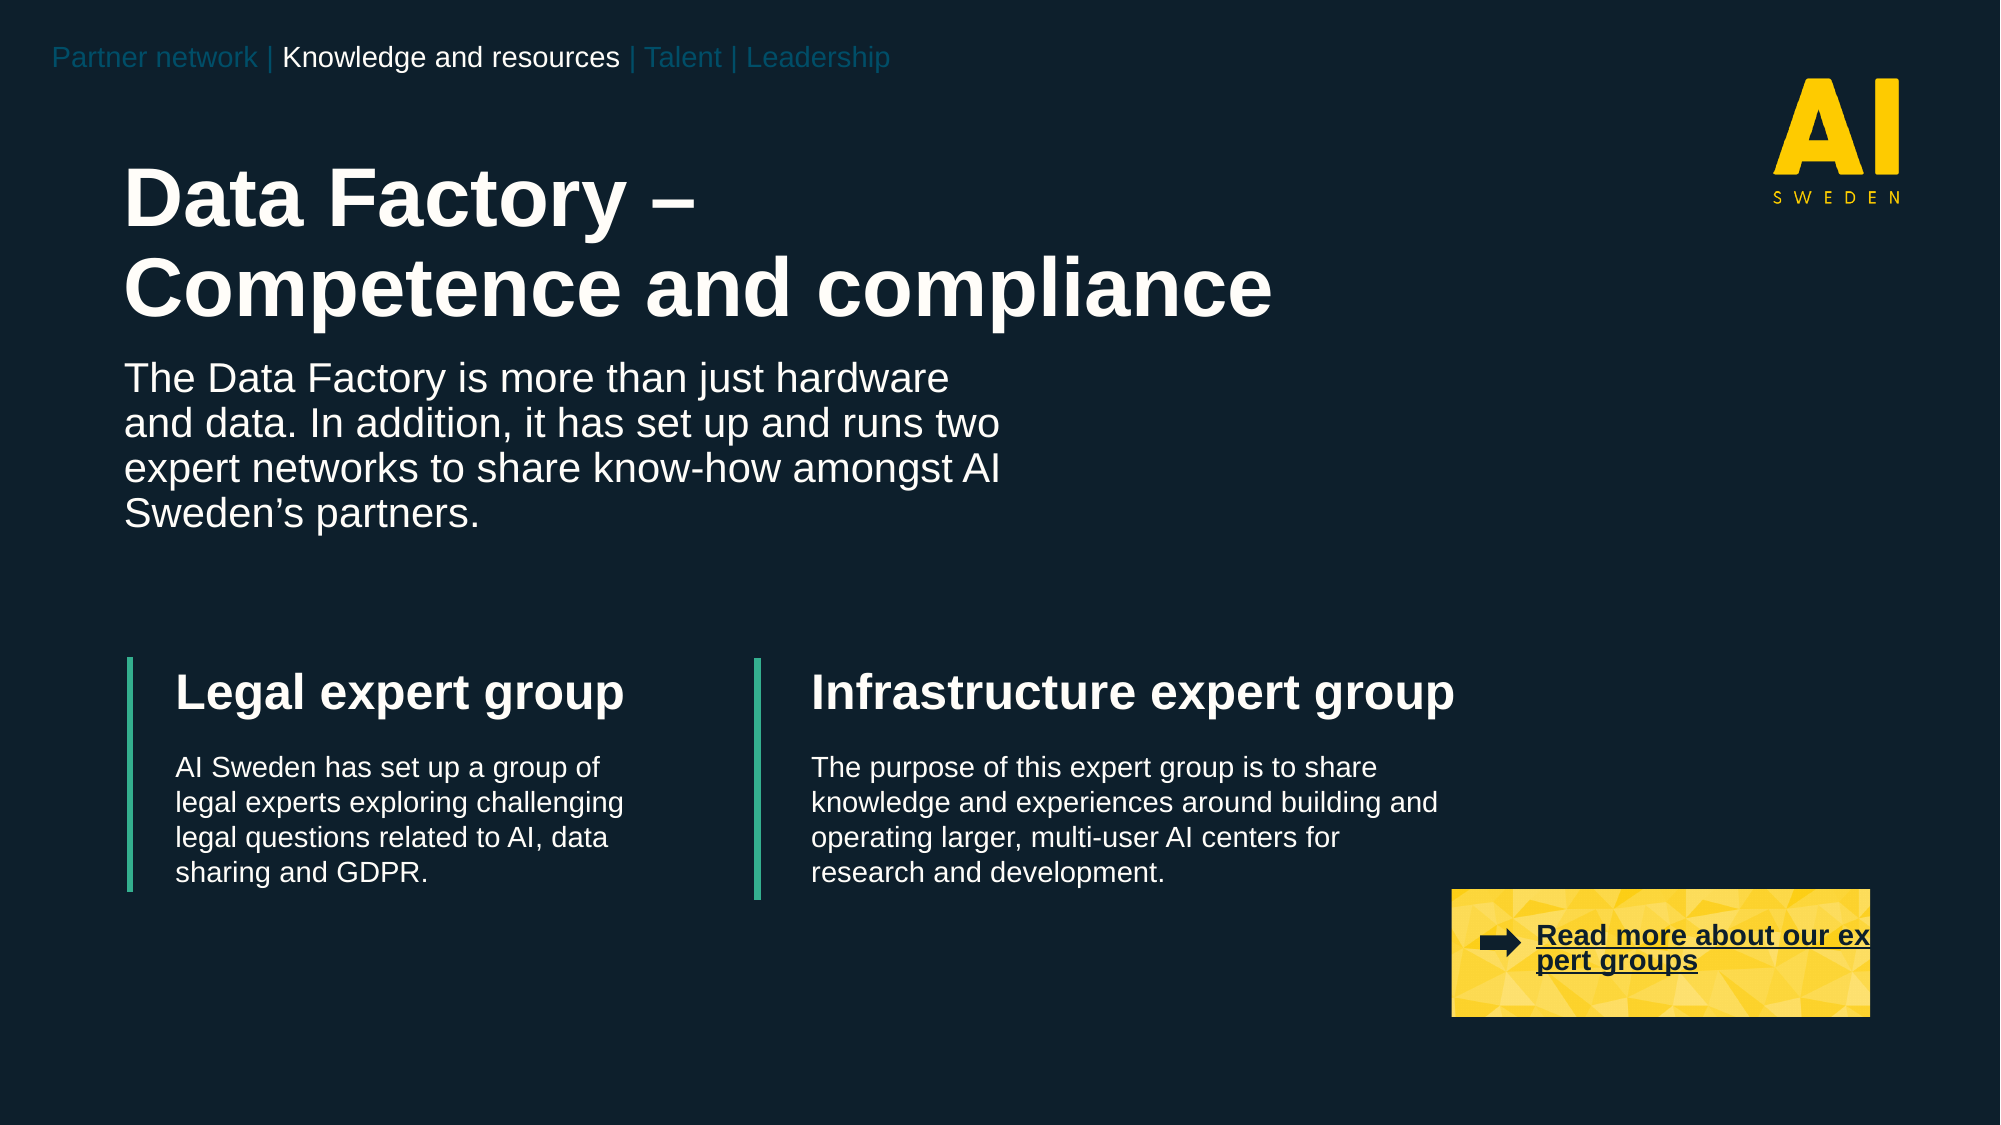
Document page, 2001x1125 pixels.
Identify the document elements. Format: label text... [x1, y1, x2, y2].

text_box [1451, 889, 1871, 1018]
text_box Legal expert group [160, 617, 663, 728]
text_box The purpose of this expert group is to share knowledge and experiences around building and operating larger, multi-user AI centers for research and development. [796, 740, 1474, 896]
text_box The Data Factory is more than just hardware and data. In addition, it has set up and runs two expert networks to share know-how amongst AI Sweden’s partners. [108, 349, 1044, 579]
picture [1773, 78, 1900, 204]
text_box Data Factory – Competence and compliance [109, 147, 1733, 275]
text_box Infrastructure expert group [796, 617, 1610, 728]
text_box AI Sweden has set up a group of legal experts exploring challenging legal questions related to AI, data sharing and GDPR. [160, 740, 663, 896]
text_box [1480, 912, 1902, 1041]
text_box Partner network | Knowledge and resources | Talent | Leadership [36, 30, 1108, 116]
